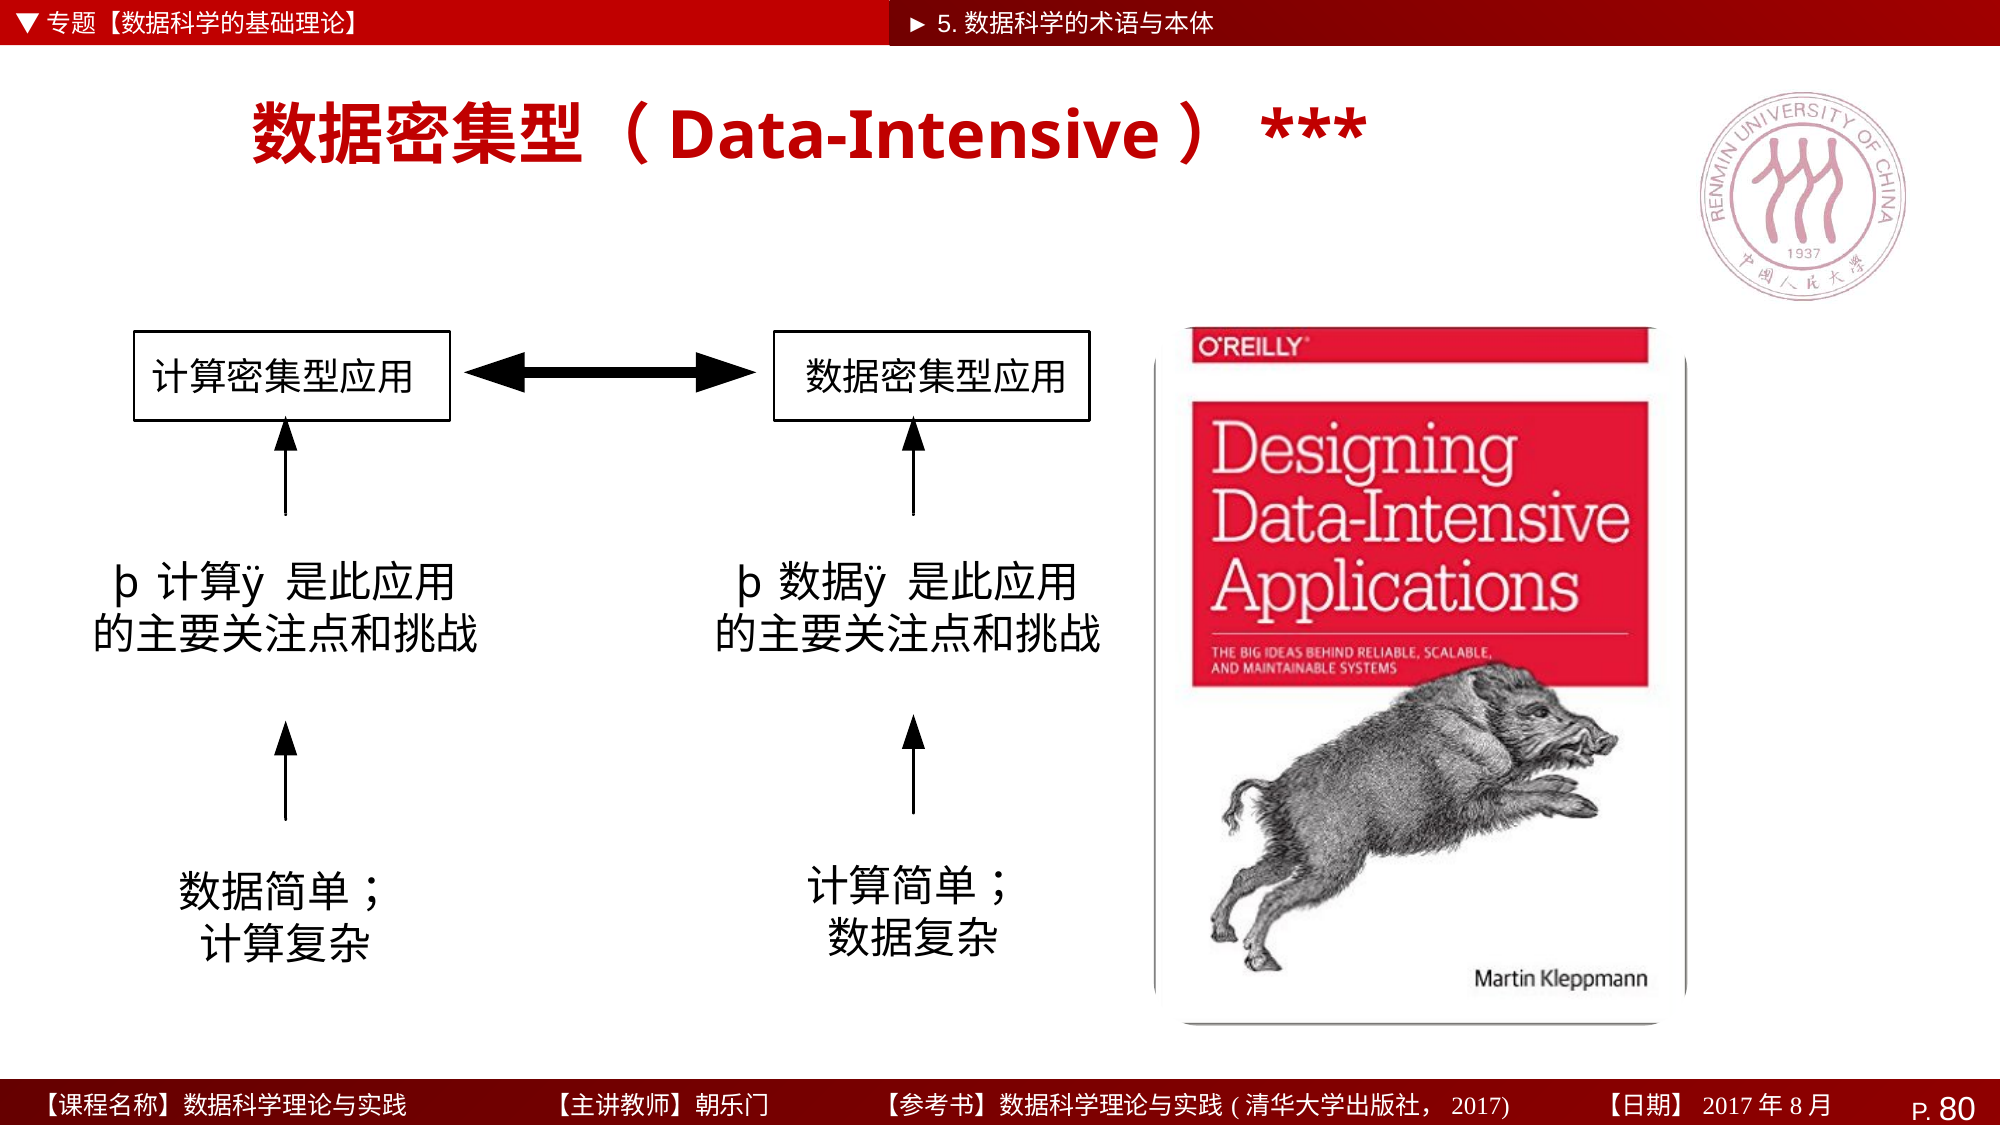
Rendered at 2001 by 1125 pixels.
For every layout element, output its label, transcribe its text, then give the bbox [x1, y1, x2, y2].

list ► 5.数据科学的术语与本体 [890, 0, 1249, 43]
picture [1696, 89, 1910, 304]
list ▼专题【数据科学的基础理论】 [0, 0, 725, 43]
picture [1153, 326, 1688, 1026]
picture [66, 326, 1122, 988]
title 数据密集型（Data-Intensive）*** [64, 64, 1556, 200]
